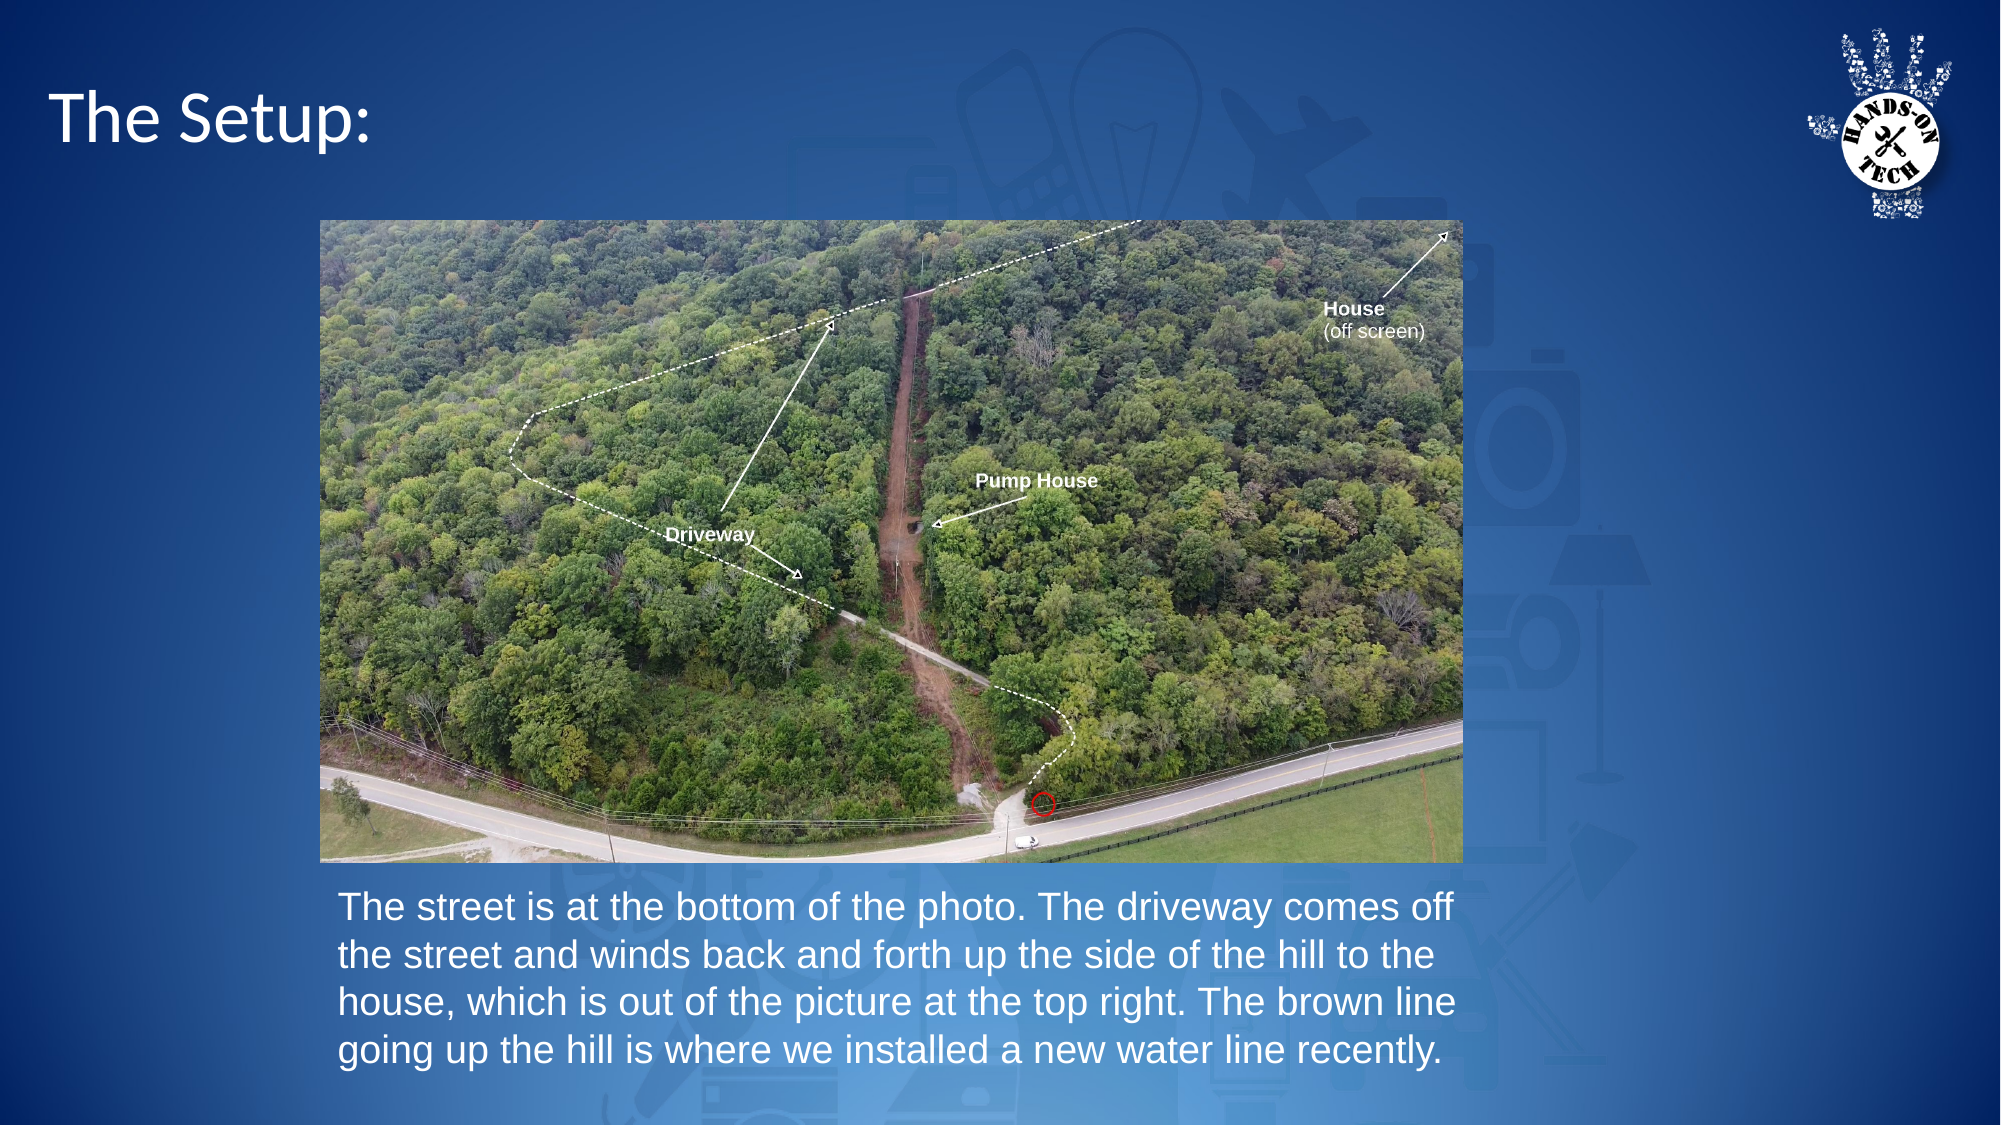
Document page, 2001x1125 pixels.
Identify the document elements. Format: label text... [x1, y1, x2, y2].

text_box The Setup: [33, 4, 1674, 222]
picture [0, 0, 2001, 1125]
list The street is at the bottom of the photo. The driveway comes off the street and winds back and forth up the side of the hill to the house, which is out of the picture at the top right. The brown line going up the hill is where we installed a new water line recently. [337, 881, 1463, 1107]
